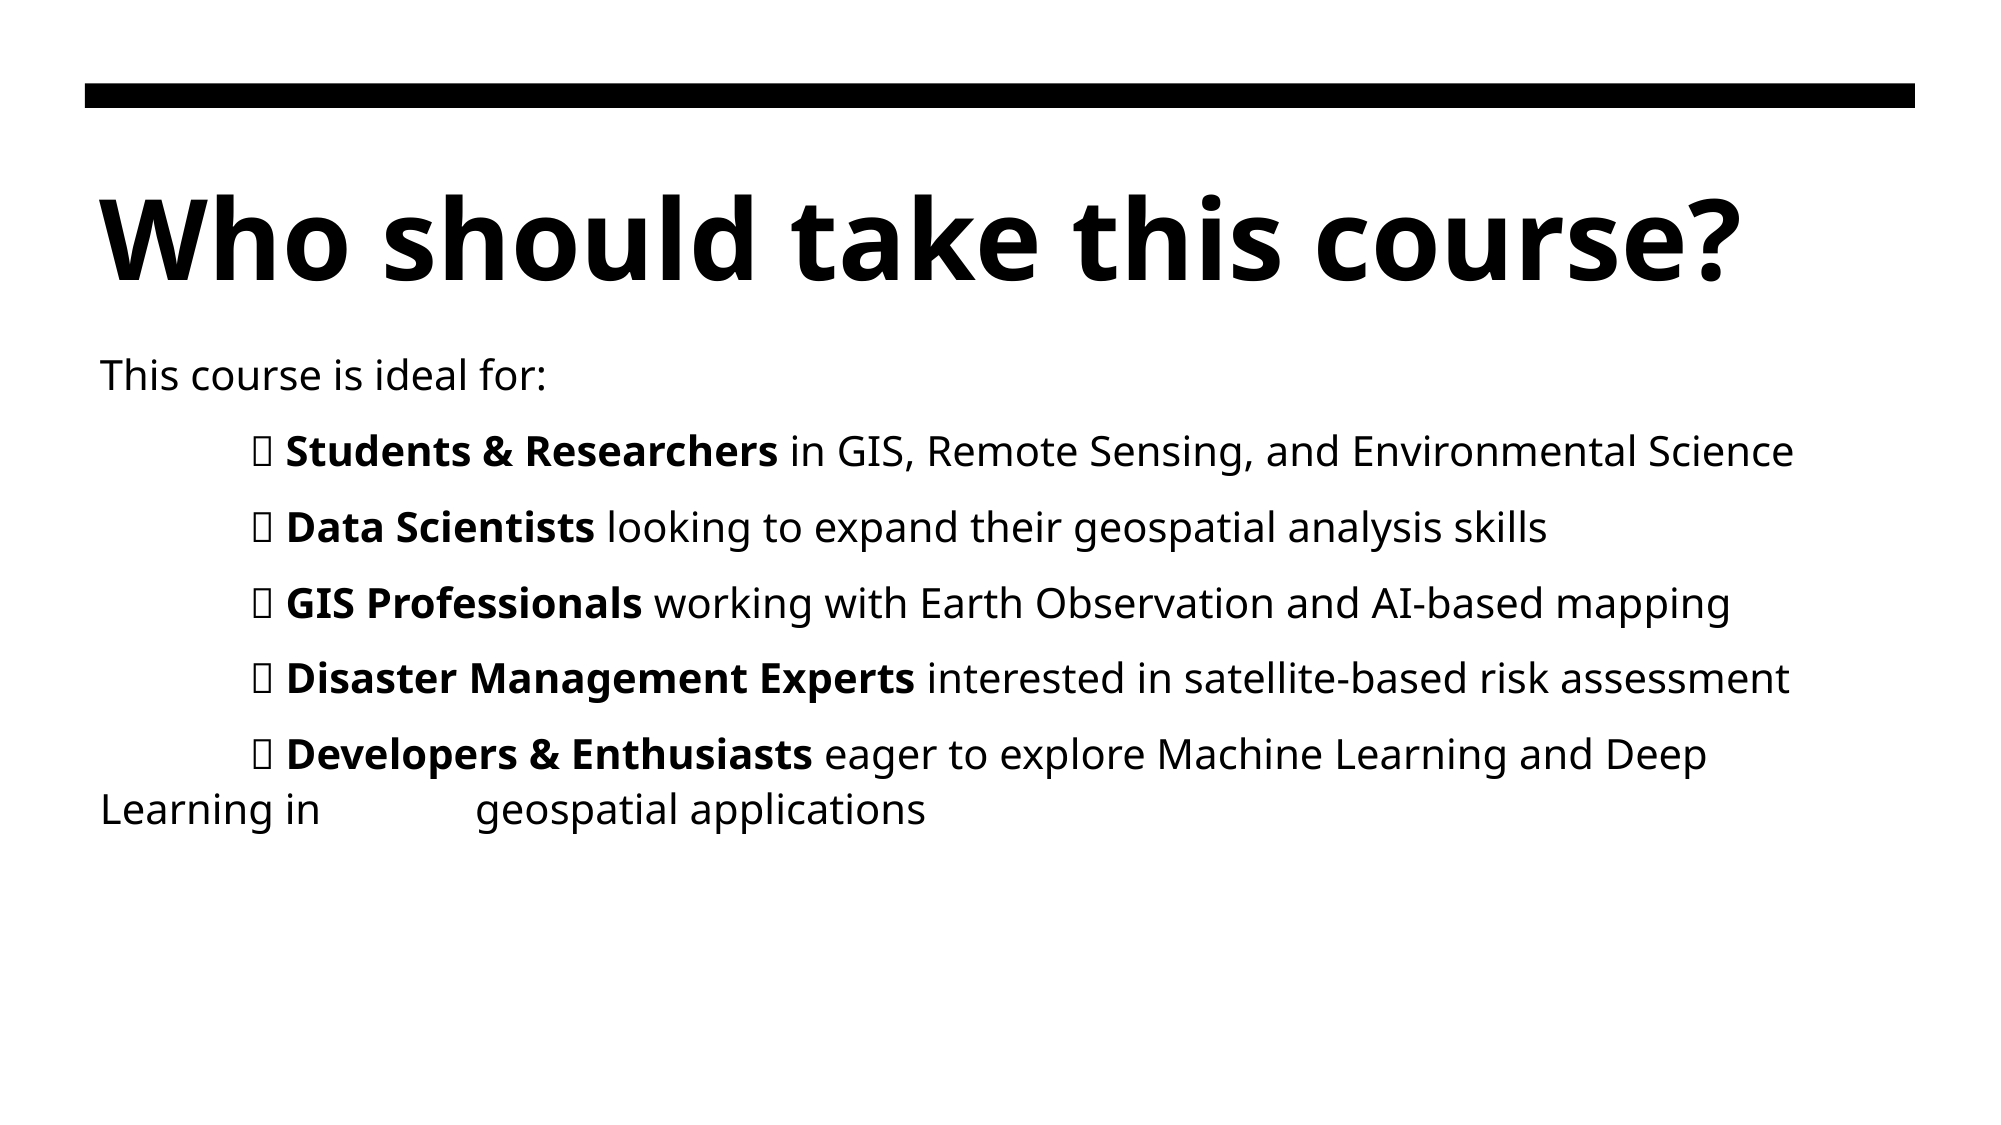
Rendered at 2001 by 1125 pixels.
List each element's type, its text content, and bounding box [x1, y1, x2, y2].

list This course is ideal for: ✅ Students & Researchers in GIS, Remote Sensing, and Environmental Science ✅ Data Scientists looking to expand their geospatial analysis skills ✅ GIS Professionals working with Earth Observation and AI-based mapping ✅ Disaster Management Experts interested in satellite-based risk assessment ✅ Developers & Enthusiasts eager to explore Machine Learning and Deep Learning in geospatial applications [84, 336, 1901, 1017]
title Who should take this course? [84, 160, 1917, 337]
